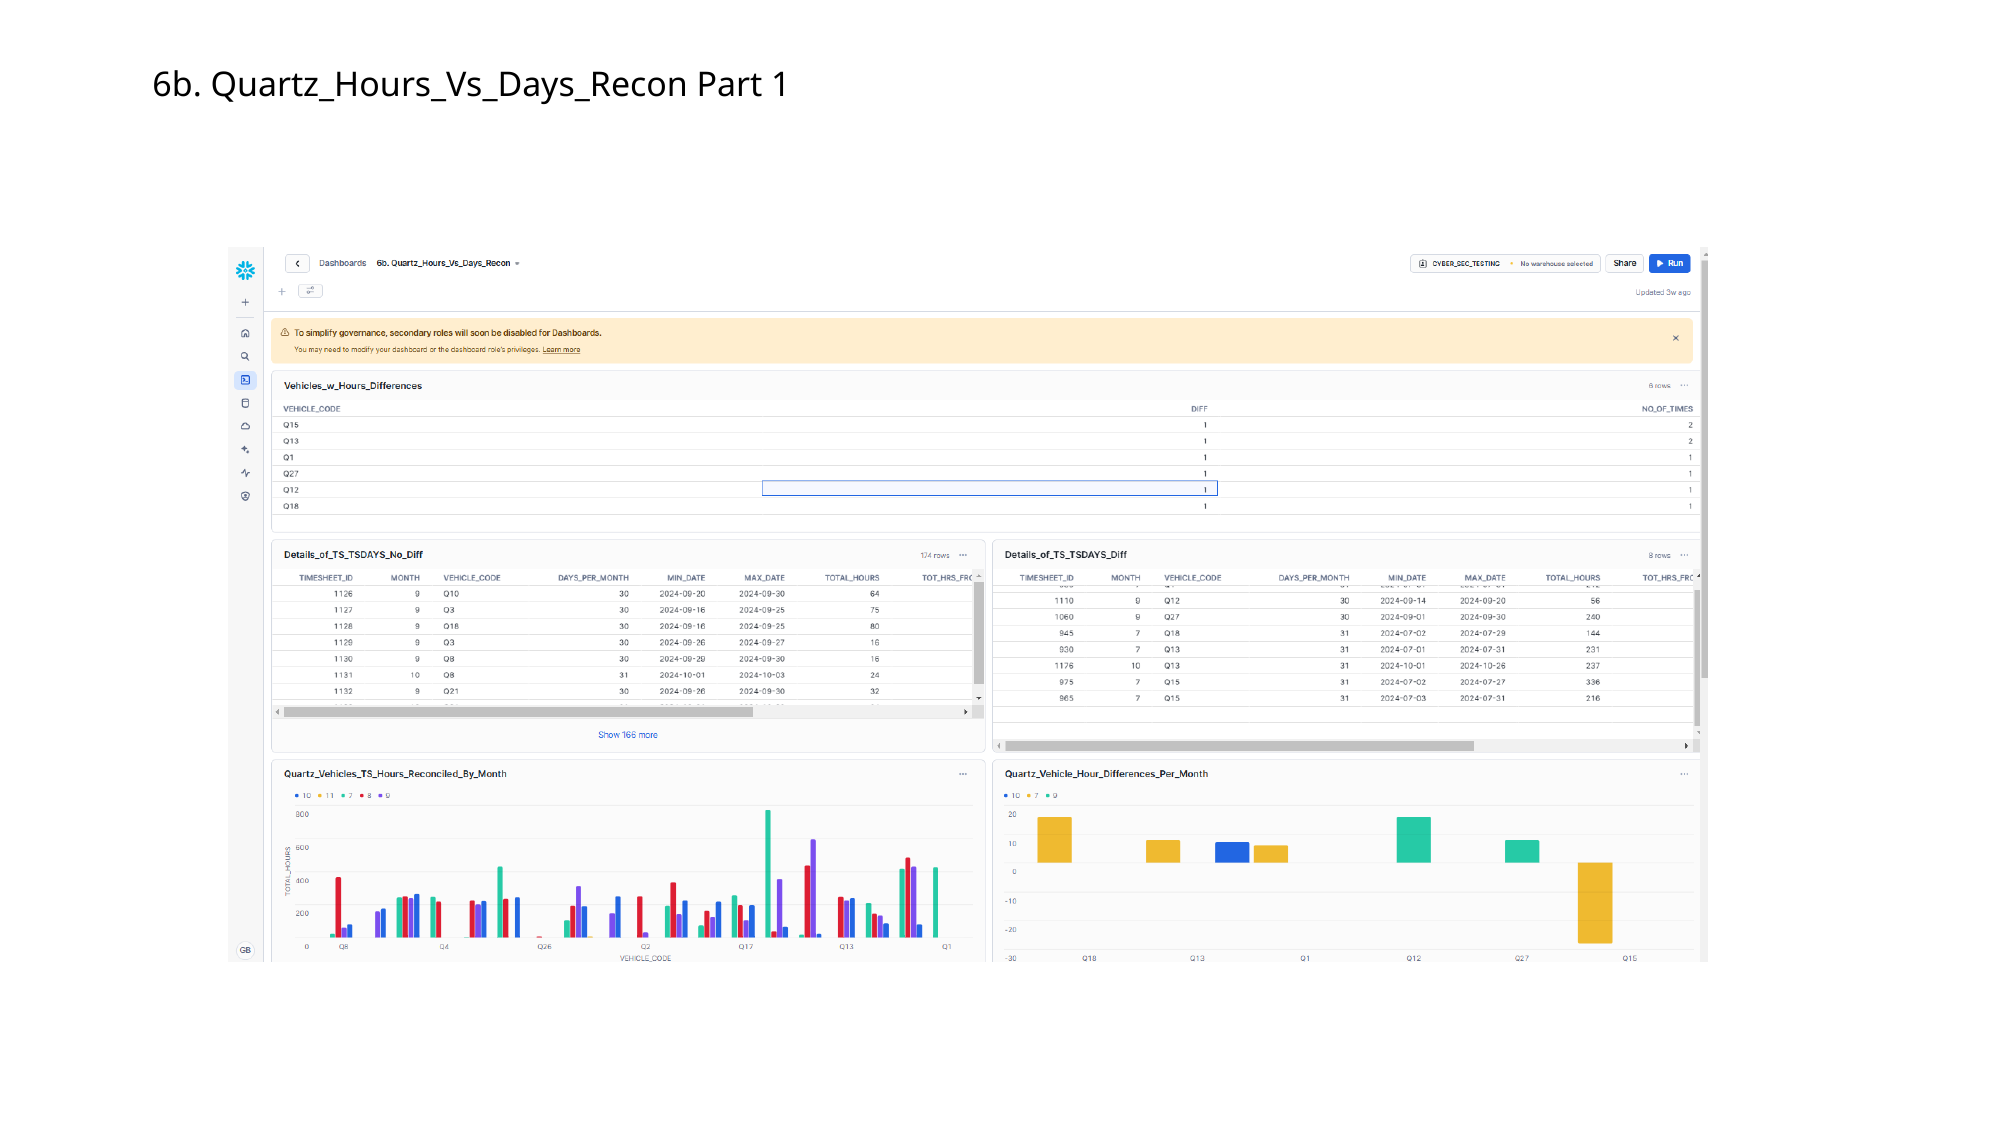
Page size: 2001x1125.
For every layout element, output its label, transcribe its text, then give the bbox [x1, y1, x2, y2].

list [228, 247, 1708, 962]
title 6b. Quartz_Hours_Vs_Days_Recon Part 1 [137, 59, 1863, 112]
